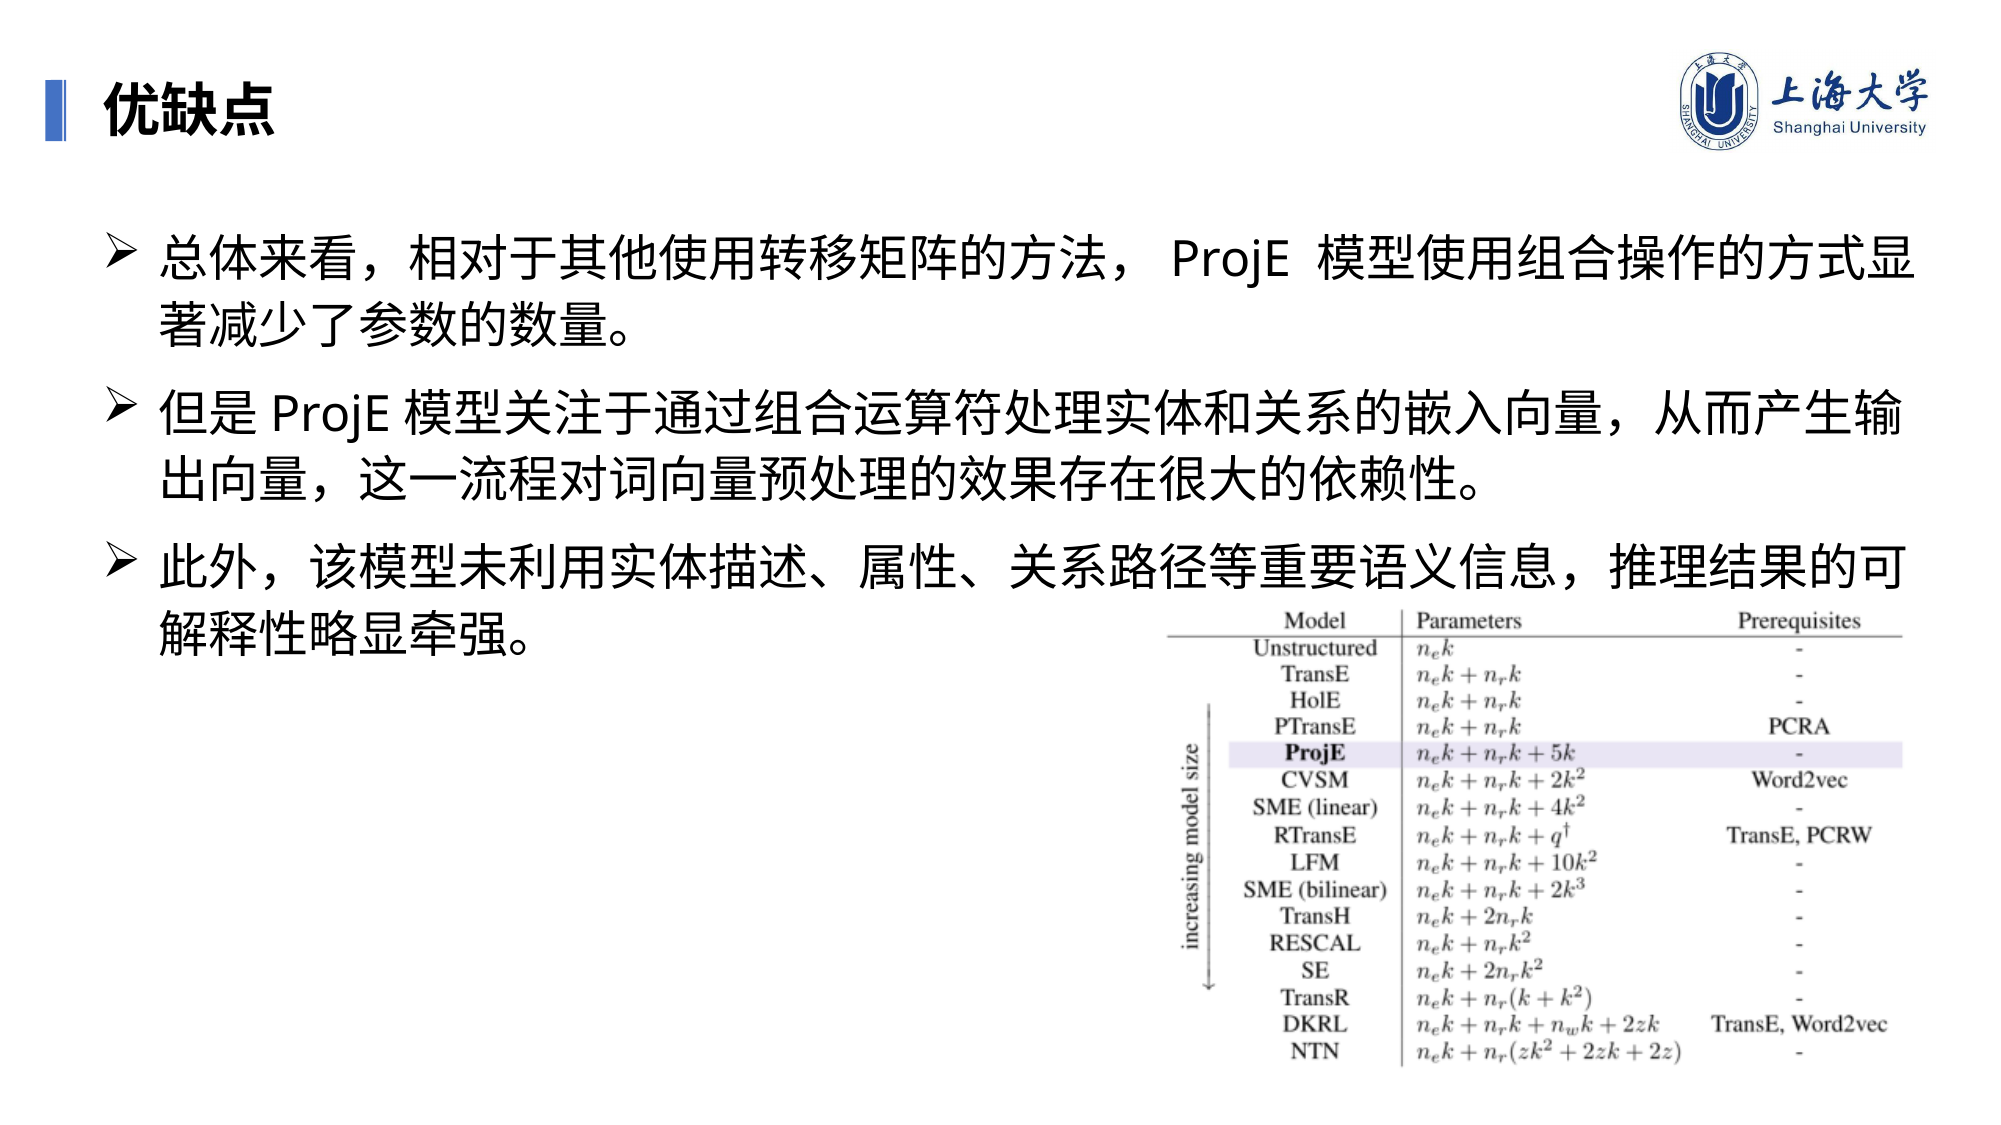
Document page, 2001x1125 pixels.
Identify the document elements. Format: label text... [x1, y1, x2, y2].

list 优缺点 [87, 74, 1440, 143]
picture [1669, 49, 1936, 153]
list 总体来看，相对于其他使用转移矩阵的方法，ProjE 模型使用组合操作的方式显著减少了参数的数量。 但是ProjE模型关注于通过组合运算符处理实体和关系的嵌入向量，从而产生输出向量，这一流程对词向量预处理的效果存在很大的依赖性。 此外，该模型未利用实体描述、属性、关系路径等重要语义信息，推理结果的可解释性略显牵强。 [87, 212, 1948, 1063]
picture [1165, 605, 1934, 1087]
